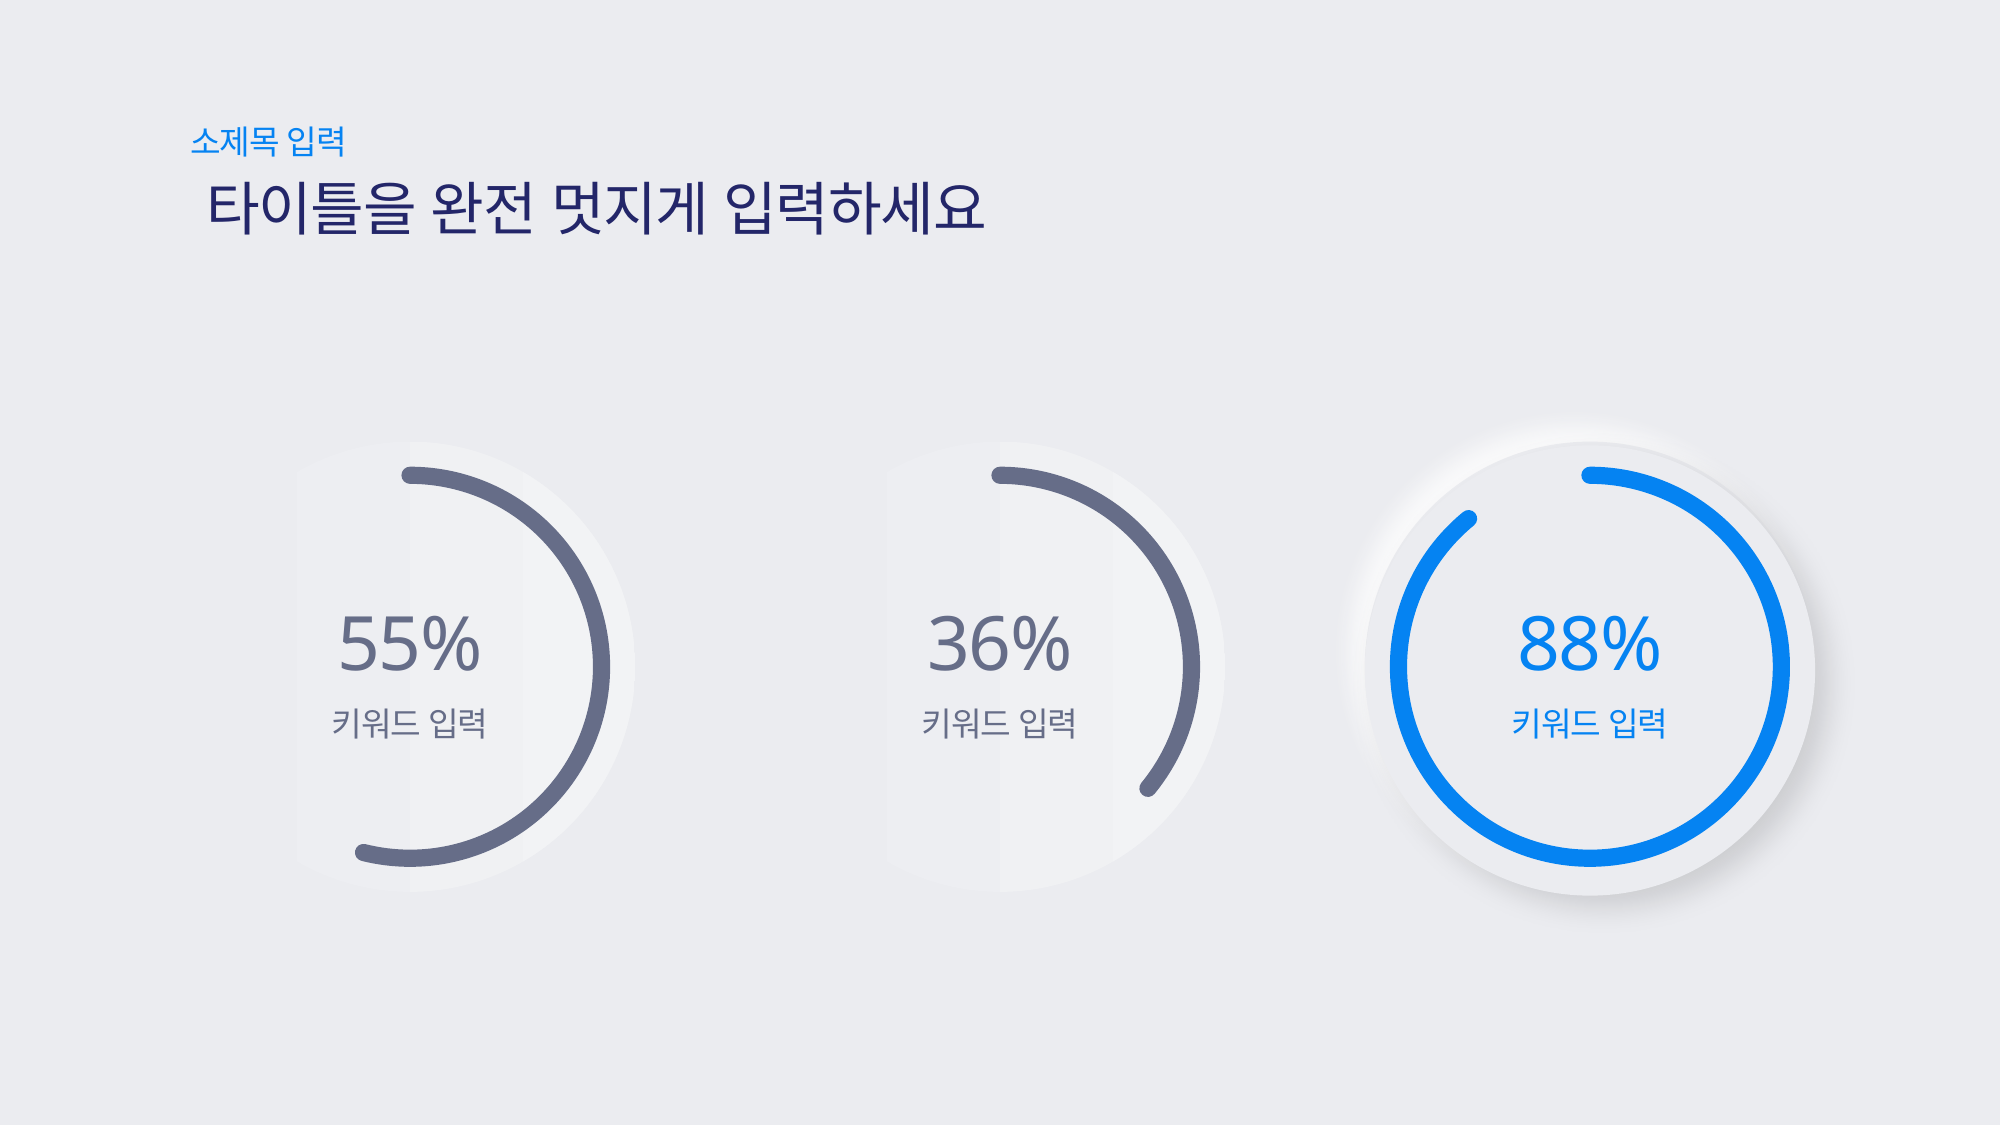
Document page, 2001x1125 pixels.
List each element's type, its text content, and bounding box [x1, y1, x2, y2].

text_box 55% [337, 595, 483, 686]
text_box 키워드 입력 [331, 702, 489, 743]
text_box 타이틀을 완전 멋지게 입력하세요 [206, 165, 987, 243]
text_box [999, 474, 1193, 789]
text_box [184, 441, 636, 892]
text_box [774, 441, 1226, 892]
text_box 소제목 입력 [190, 120, 348, 161]
text_box [363, 474, 603, 859]
text_box 36% [927, 595, 1073, 686]
text_box 키워드 입력 [921, 702, 1079, 743]
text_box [1364, 441, 1816, 896]
